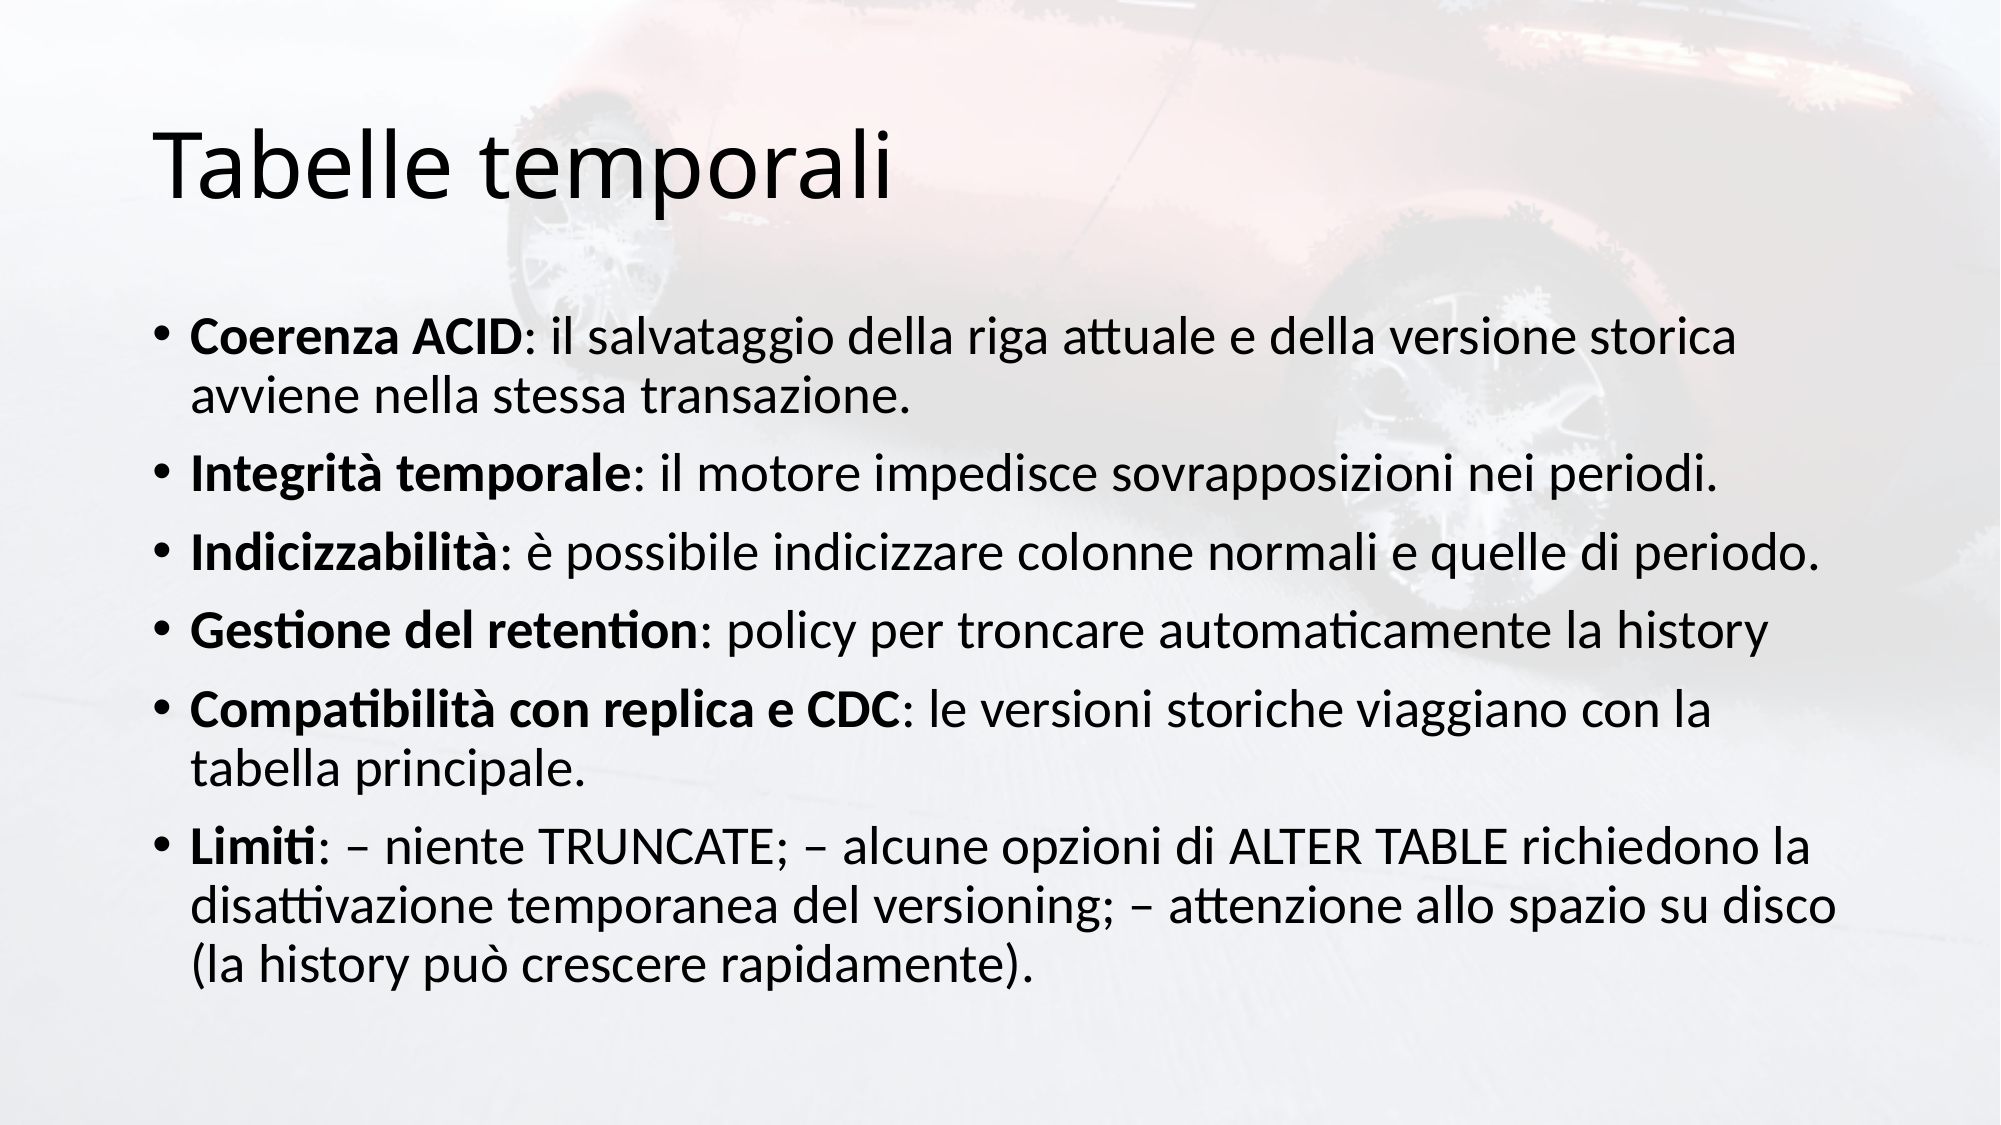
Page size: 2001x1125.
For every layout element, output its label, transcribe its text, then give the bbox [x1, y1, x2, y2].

title Tabelle temporali [137, 59, 1863, 278]
list Coerenza ACID: il salvataggio della riga attuale e della versione storica avviene nella stessa transazione. Integrità temporale: il motore impedisce sovrapposizioni nei periodi. Indicizzabilità: è possibile indicizzare colonne normali e quelle di periodo. Gestione del retention: policy per troncare automaticamente la history Compatibilità con replica e CDC: le versioni storiche viaggiano con la tabella principale. Limiti: – niente TRUNCATE; – alcune opzioni di ALTER TABLE richiedono la disattivazione temporanea del versioning; – attenzione allo spazio su disco (la history può crescere rapidamente). [137, 299, 1863, 1014]
